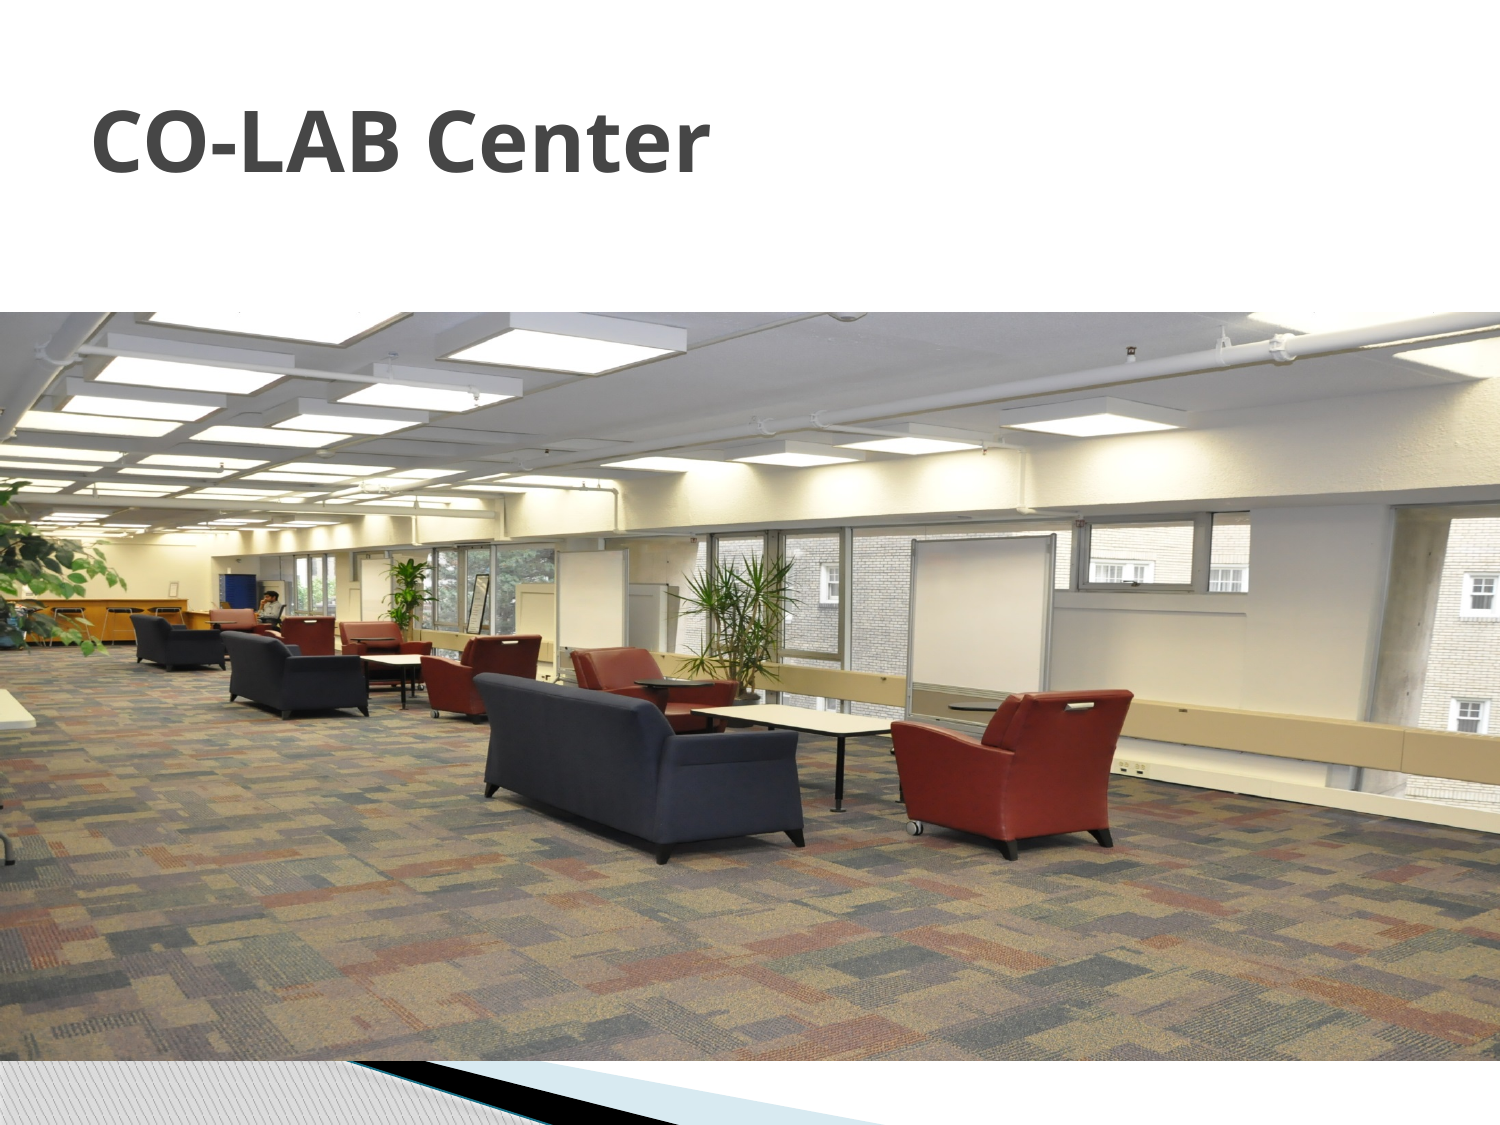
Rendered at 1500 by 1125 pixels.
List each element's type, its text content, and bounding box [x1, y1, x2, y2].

title CO-LAB Center [75, 45, 1425, 233]
picture [0, 312, 1500, 1061]
